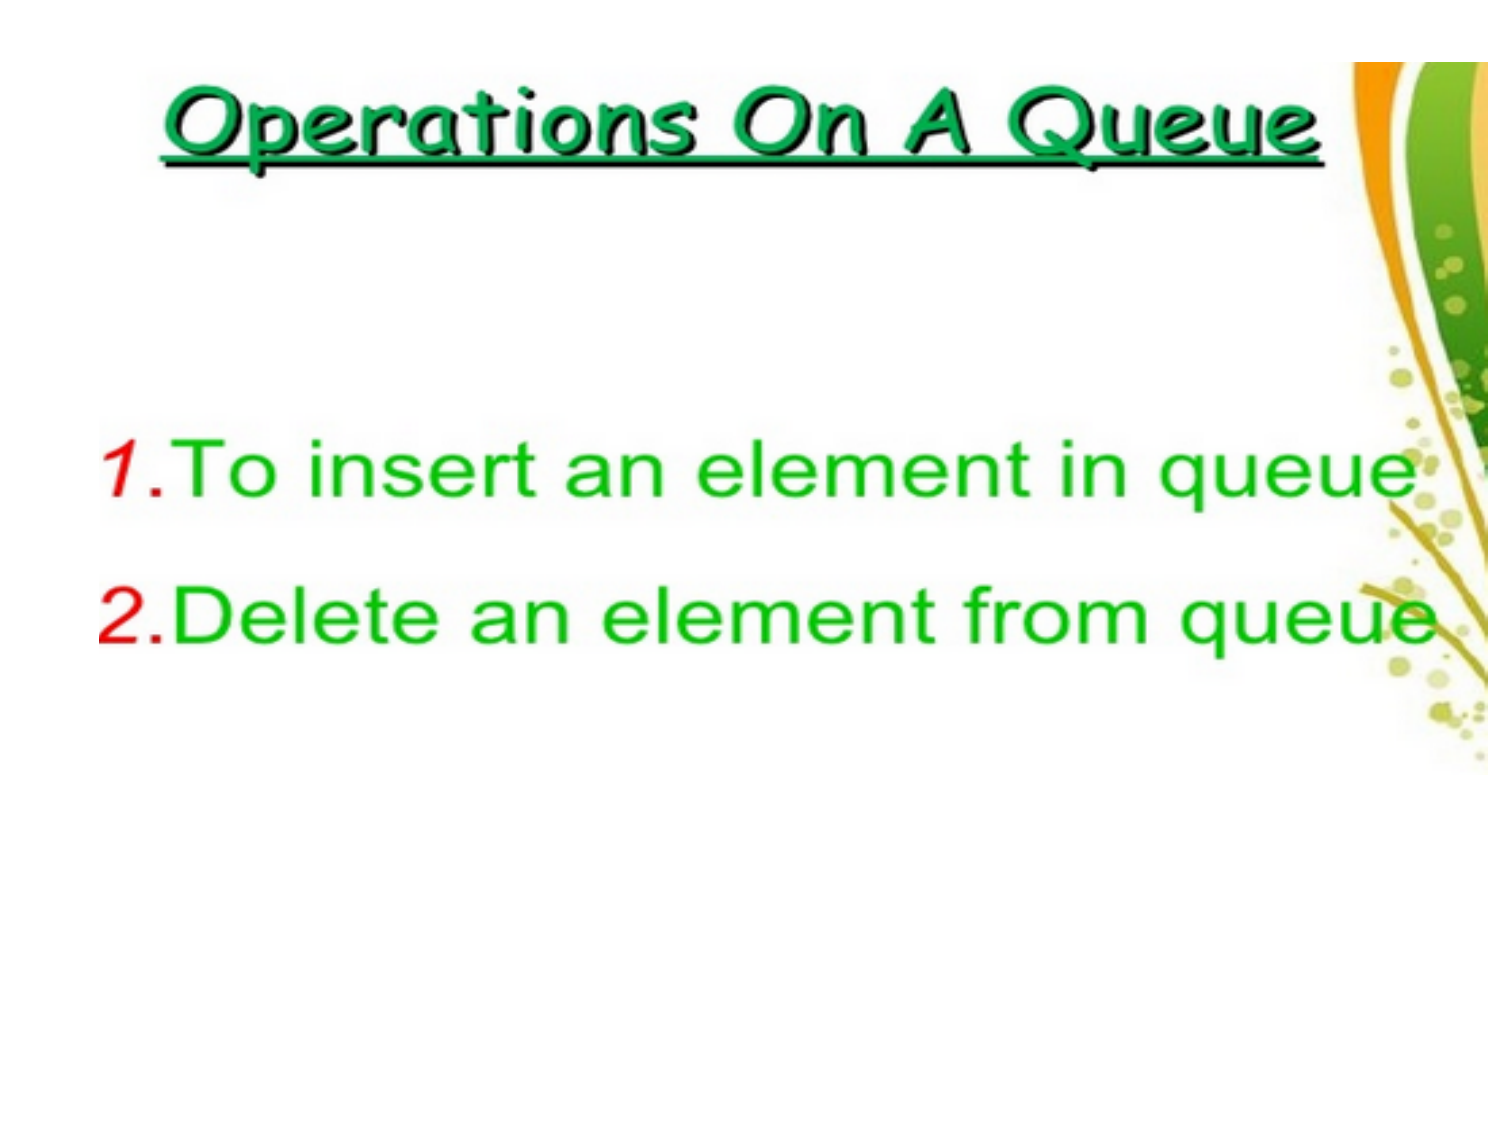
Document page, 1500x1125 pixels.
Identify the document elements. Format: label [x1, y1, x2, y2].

list [99, 62, 1488, 776]
